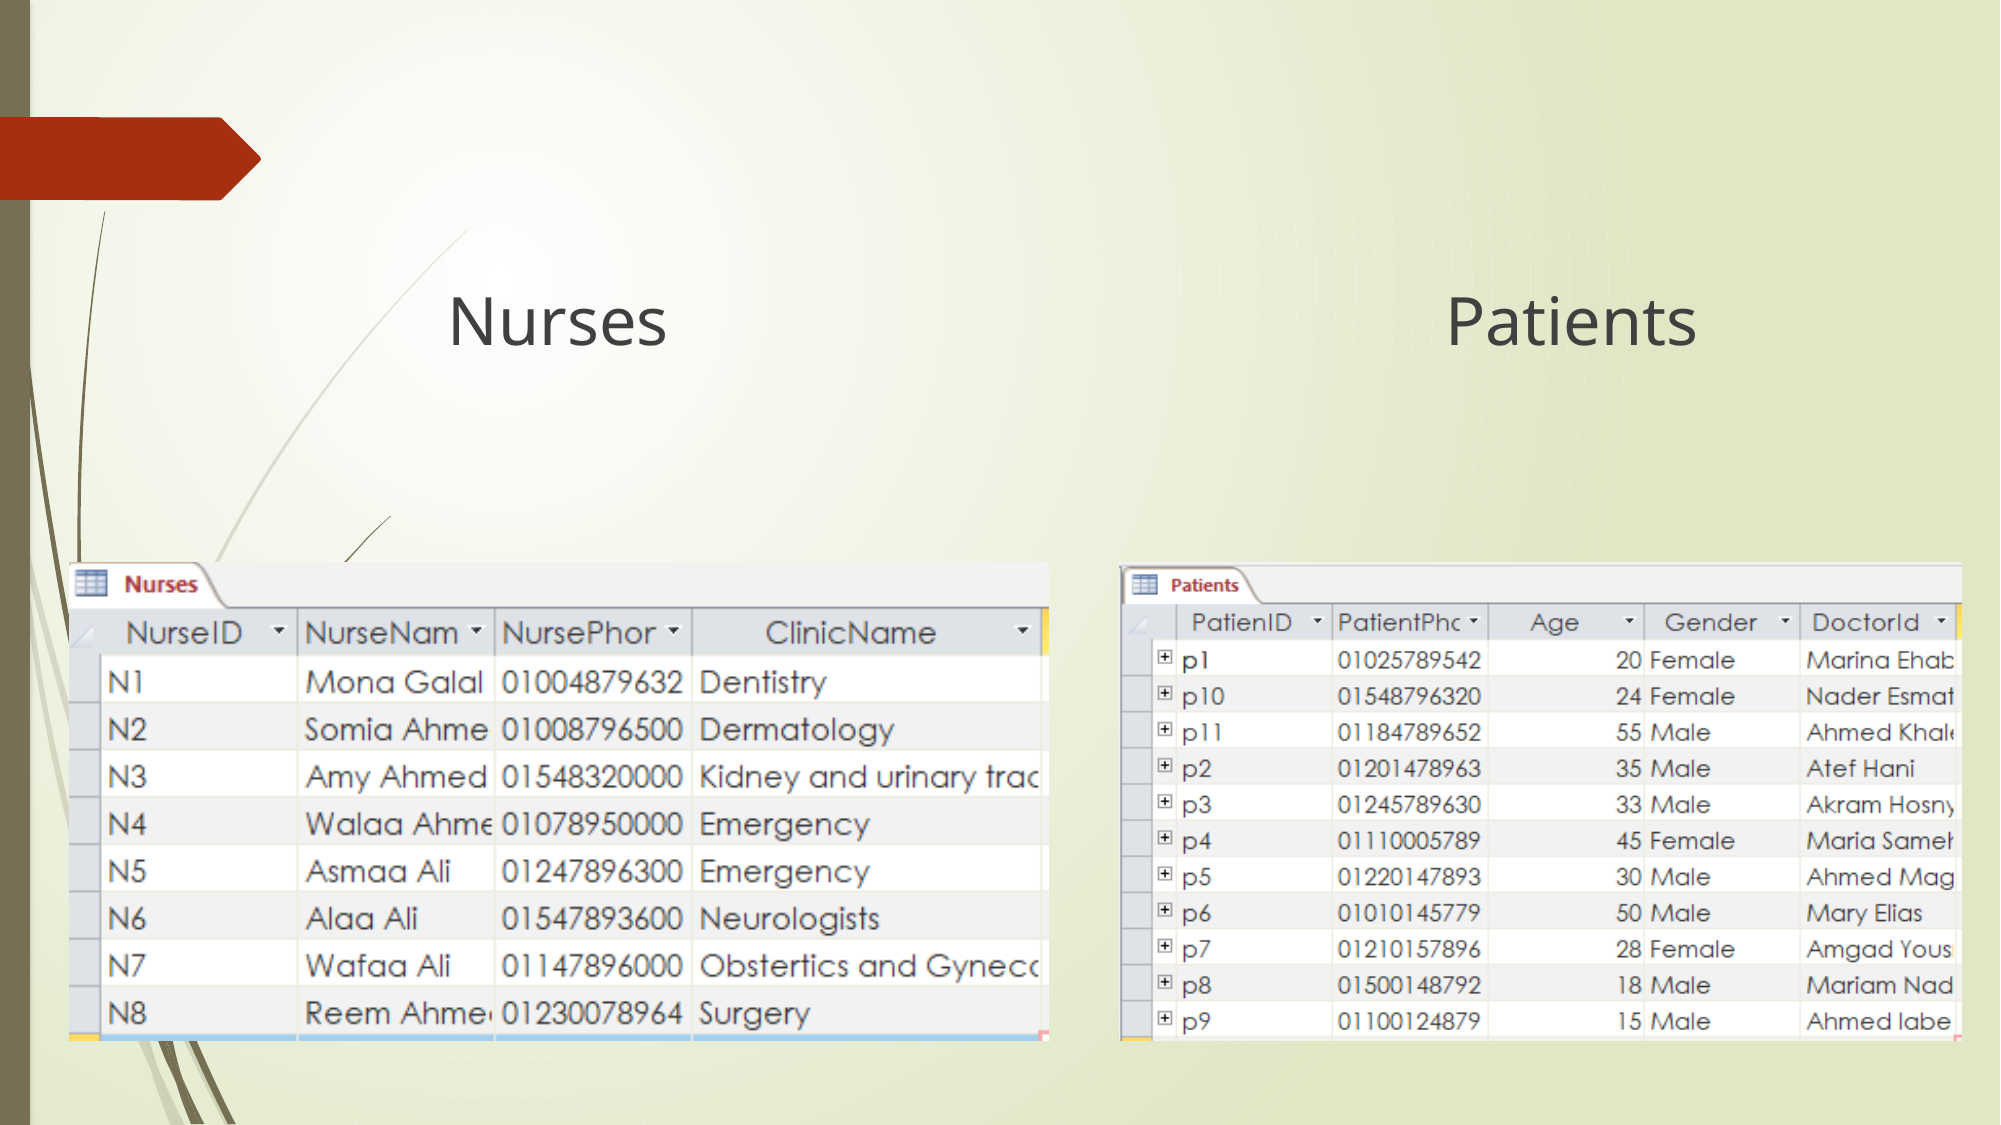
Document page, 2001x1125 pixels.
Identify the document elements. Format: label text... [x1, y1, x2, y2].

list Patients [1243, 272, 1900, 367]
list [68, 562, 1049, 1041]
list Nurses [231, 272, 887, 367]
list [1119, 562, 1962, 1041]
